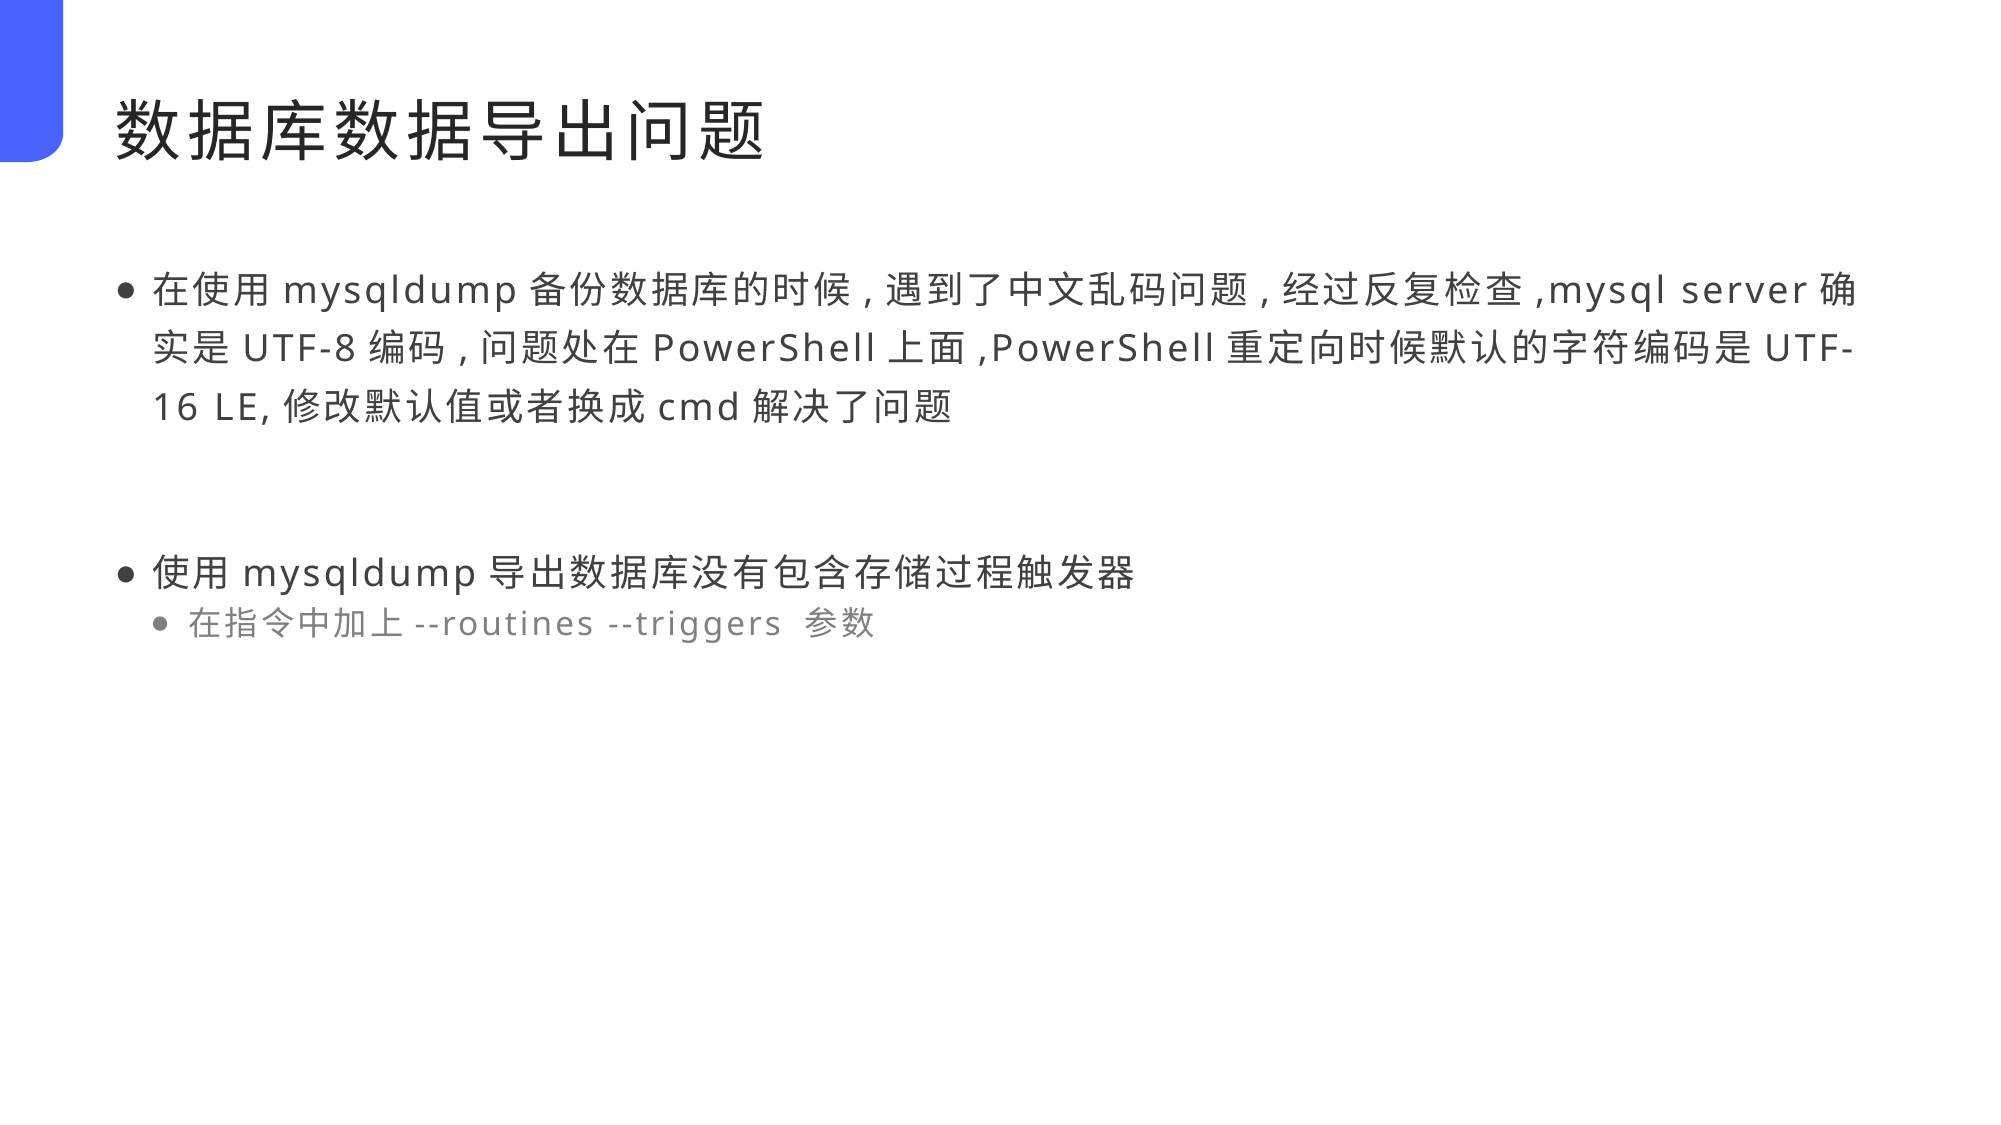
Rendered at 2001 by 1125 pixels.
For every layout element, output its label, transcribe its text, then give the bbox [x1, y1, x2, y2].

title 数据库数据导出问题 [99, 65, 1900, 177]
list 在使用mysqldump备份数据库的时候,遇到了中文乱码问题,经过反复检查,mysql server确实是UTF-8编码,问题处在PowerShell上面,PowerShell重定向时候默认的字符编码是UTF-16 LE,修改默认值或者换成cmd解决了问题 使用mysqldump导出数据库没有包含存储过程触发器 在指令中加上--routines --triggers 参数 [99, 244, 1900, 1026]
